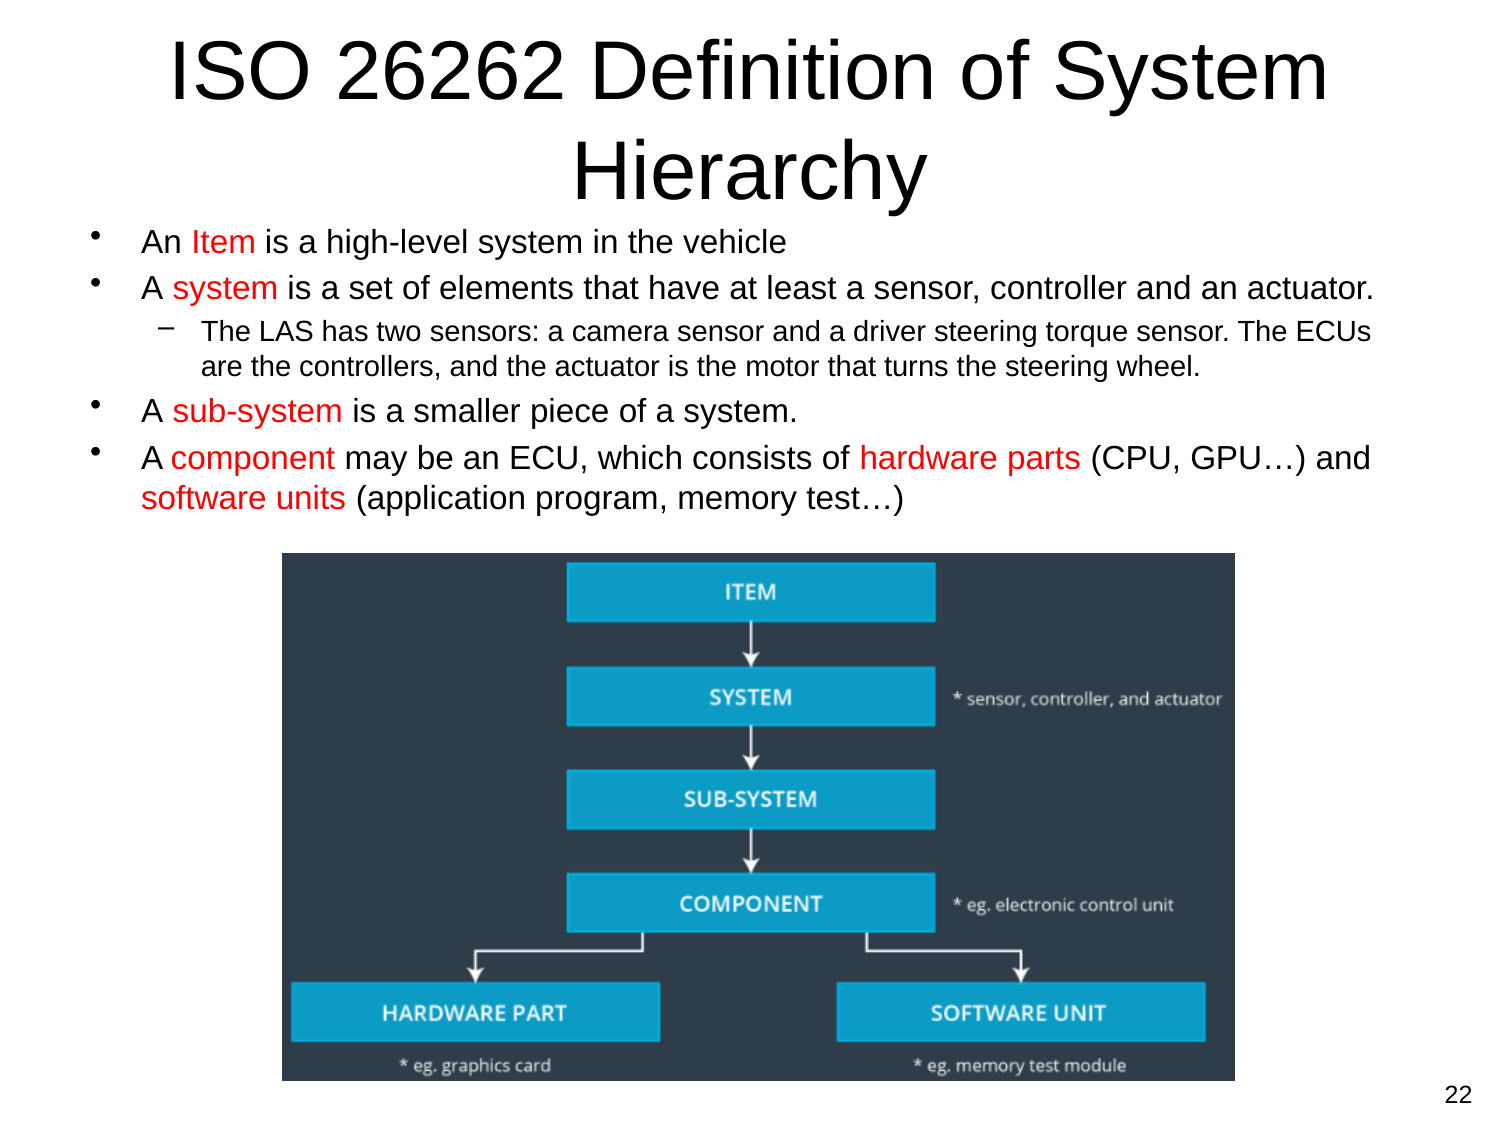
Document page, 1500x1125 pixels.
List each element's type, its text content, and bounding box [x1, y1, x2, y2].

slide_number 22 [1137, 1070, 1488, 1112]
picture [282, 552, 1235, 1081]
list An Item is a high-level system in the vehicle A system is a set of elements that have at least a sensor, controller and an actuator. The LAS has two sensors: a camera sensor and a driver steering torque sensor. The ECUs are the controllers, and the actuator is the motor that turns the steering wheel. A sub-system is a smaller piece of a system. A component may be an ECU, which consists of hardware parts (CPU, GPU…) and software units (application program, memory test…) [74, 212, 1426, 554]
title ISO 26262 Definition of System Hierarchy [74, 44, 1426, 188]
